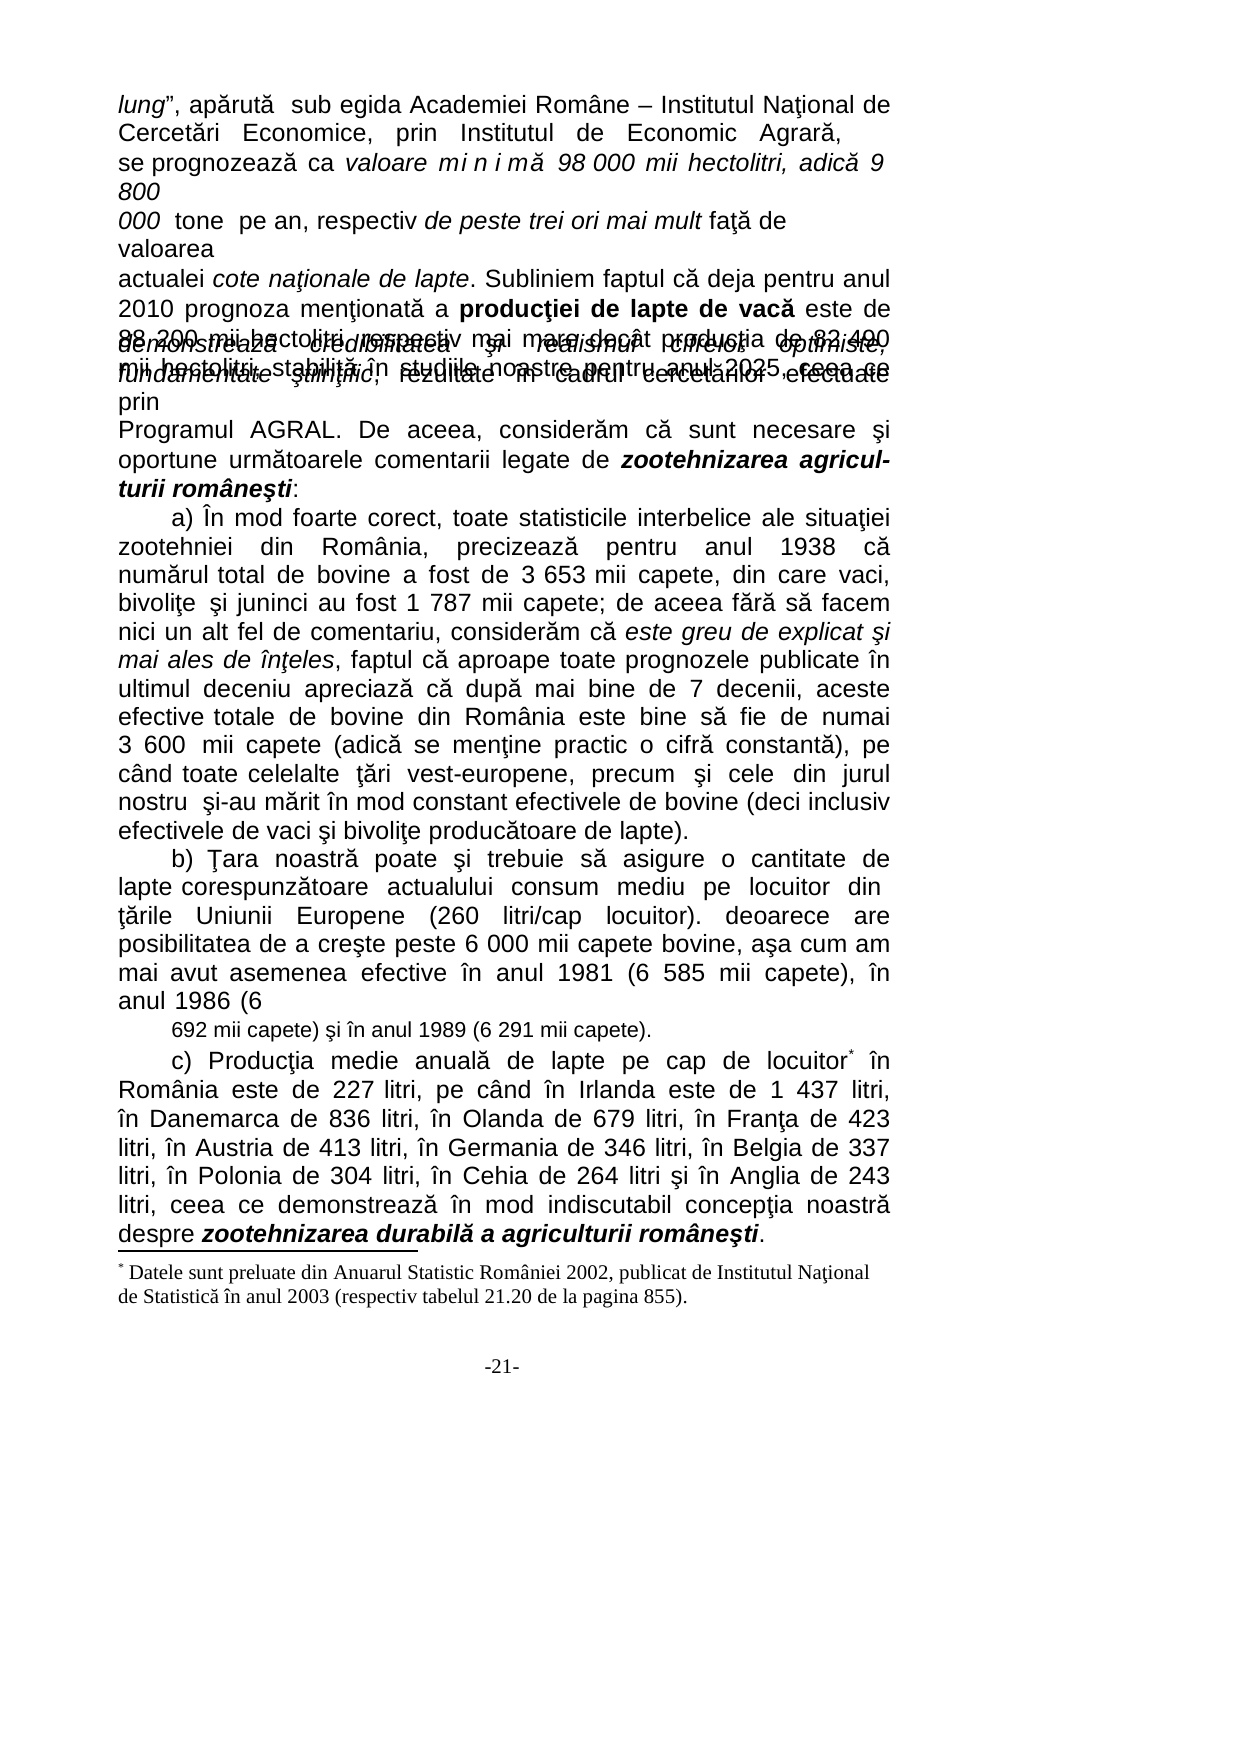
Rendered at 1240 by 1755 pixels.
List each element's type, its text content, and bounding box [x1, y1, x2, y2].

text_box [118, 1228, 419, 1254]
text_box optimiste, [777, 329, 892, 359]
text_box cifrelor [668, 329, 752, 359]
text_box demonstrează [115, 329, 282, 359]
text_box lung”, apărută sub egida Academiei Române – Institutul Naţional de Cercetări Economice, prin Institutul de Economic Agrară, se prognozează ca valoare mi n i mă 98 000 mii hectolitri, adică 9 800 000 tone pe an, respectiv de peste trei ori mai mult faţă de valoarea actualei cote naţionale de lapte. Subliniem faptul că deja pentru anul 2010 prognoza menţionată a producţiei de lapte de vacă este de 88 200 mii hectolitri, respectiv mai mare decât producţia de 82 490 mii hectolitri, stabilită în studiile noastre pentru anul 2025, ceea ce [115, 90, 893, 330]
text_box * Datele sunt preluate din Anuarul Statistic României 2002, publicat de Institutul Naţional de Statistică în anul 2003 (respectiv tabelul 21.20 de la pagina 855). [116, 1259, 871, 1313]
text_box şi realismul [482, 329, 643, 359]
text_box credibilitatea [307, 329, 457, 359]
text_box fundamentate ştiinţific, rezultate în cadrul cercetărilor efectuate prin Programul AGRAL. De aceea, considerăm că sunt necesare şi oportune următoarele comentarii legate de zootehnizarea agricul- turii româneşti: a) În mod foarte corect, toate statisticile interbelice ale situaţiei zootehniei din România, precizează pentru anul 1938 că numărul total de bovine a fost de 3 653 mii capete, din care vaci, bivoliţe şi juninci au fost 1 787 mii capete; de aceea fără să facem nici un alt fel de comentariu, considerăm că este greu de explicat şi mai ales de înţeles, faptul că aproape toate prognozele publicate în ultimul deceniu apreciază că după mai bine de 7 decenii, aceste efective totale de bovine din România este bine să fie de numai 3 600 mii capete (adică se menţine practic o cifră constantă), pe când toate celelalte ţări vest-europene, precum şi cele din jurul nostru şi-au mărit în mod constant efectivele de bovine (deci inclusiv efectivele de vaci şi bivoliţe producătoare de lapte). b) Ţara noastră poate şi trebuie să asigure o cantitate de lapte corespunzătoare actualului consum mediu pe locuitor din ţările Uniunii Europene (260 litri/cap locuitor). deoarece are posibilitatea de a creşte peste 6 000 mii capete bovine, aşa cum am mai avut asemenea efective în anul 1981 (6 585 mii capete), în anul 1986 (6 692 mii capete) şi în anul 1989 (6 291 mii capete). c) Producţia medie anuală de lapte pe cap de locuitor* în România este de 227 litri, pe când în Irlanda este de 1 437 litri, în Danemarca de 836 litri, în Olanda de 679 litri, în Franţa de 423 litri, în Austria de 413 litri, în Germania de 346 litri, în Belgia de 337 litri, în Polonia de 304 litri, în Cehia de 264 litri şi în Anglia de 243 litri, ceea ce demonstrează în mod indiscutabil concepţia noastră despre zootehnizarea durabilă a agriculturii româneşti. [115, 359, 891, 1199]
text_box -21- [482, 1354, 525, 1380]
